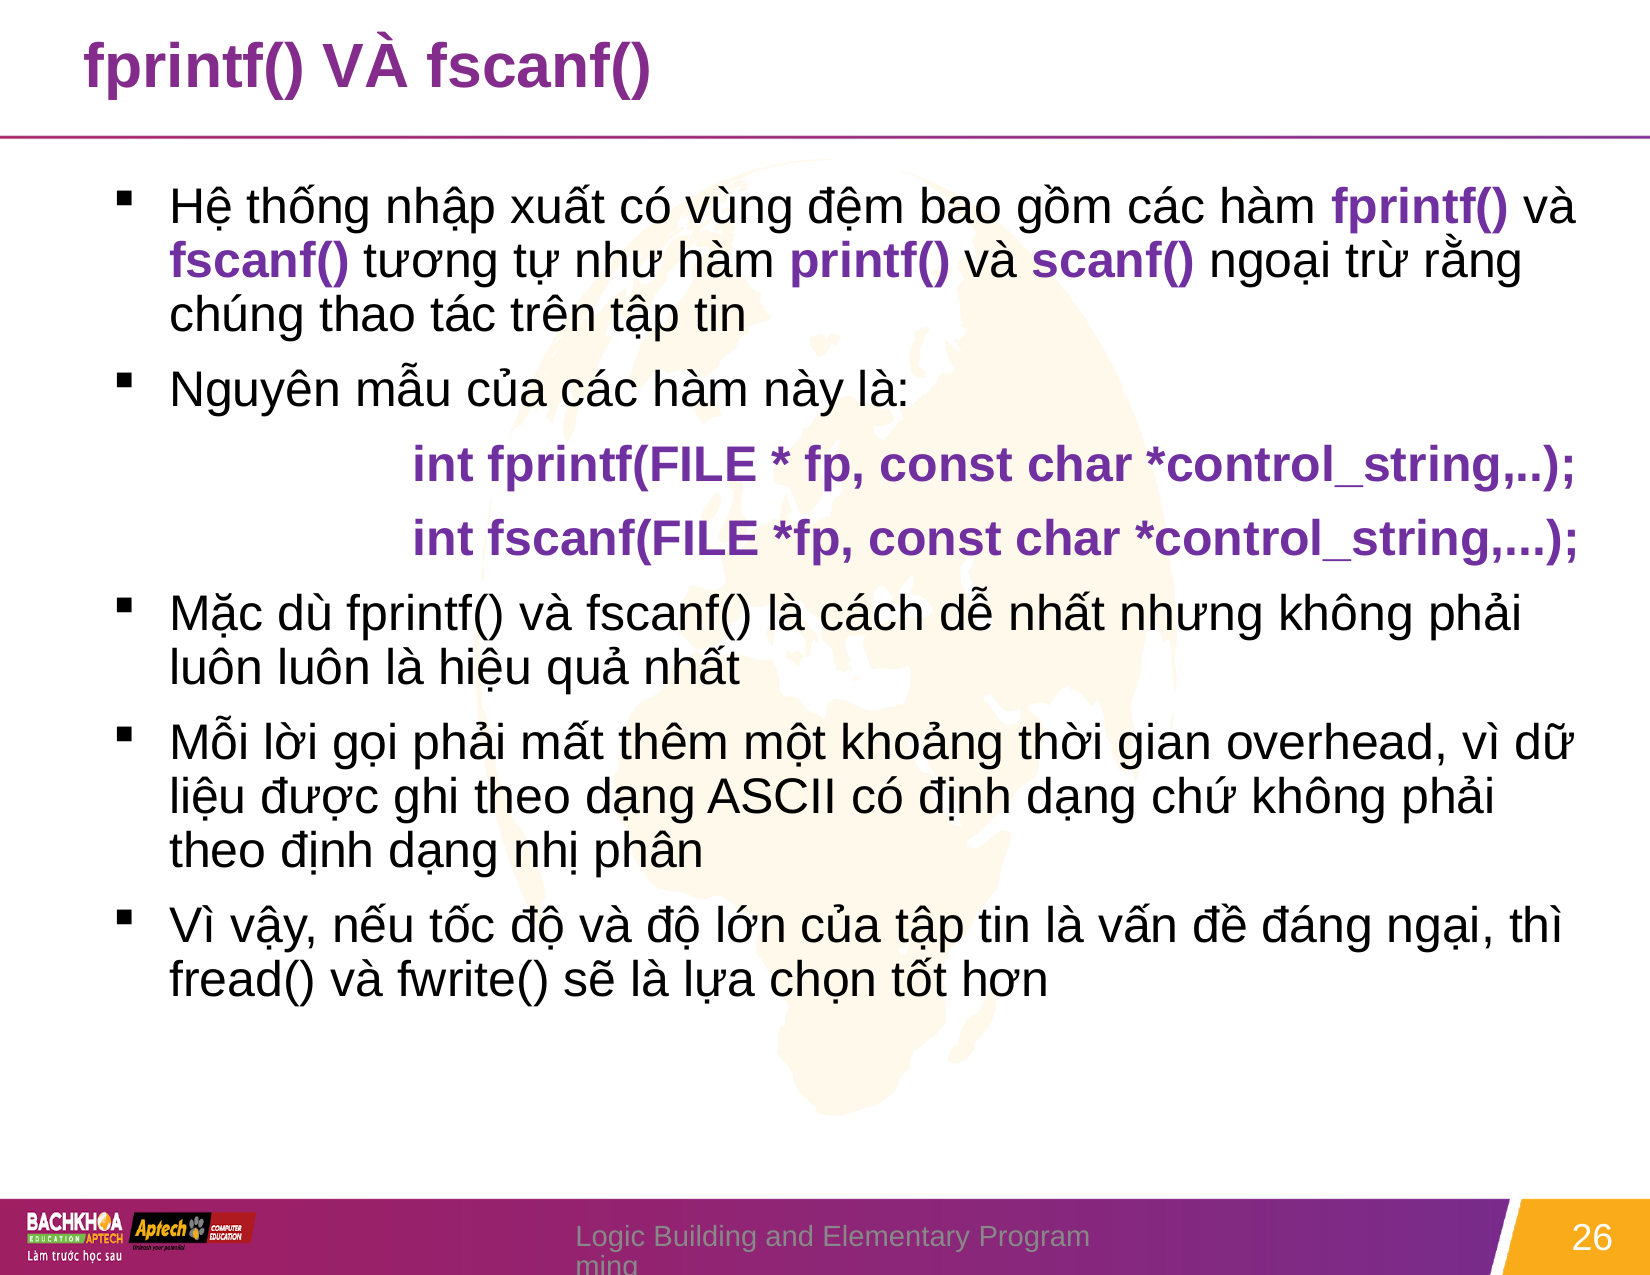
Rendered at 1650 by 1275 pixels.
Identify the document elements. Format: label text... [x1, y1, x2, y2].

slide_number 26 [1534, 1201, 1650, 1270]
title fprintf() VÀ fscanf() [68, 0, 1609, 135]
picture [0, 0, 1650, 1275]
list Hệ thống nhập xuất có vùng đệm bao gồm các hàm fprintf() và fscanf() tương tự như hàm printf() và scanf() ngoại trừ rằng chúng thao tác trên tập tin Nguyên mẫu của các hàm này là: int fprintf(FILE * fp, const char *control_string,..); int fscanf(FILE *fp, const char *control_string,...); Mặc dù fprintf() và fscanf() là cách dễ nhất nhưng không phải luôn luôn là hiệu quả nhất Mỗi lời gọi phải mất thêm một khoảng thời gian overhead, vì dữ liệu được ghi theo dạng ASCII có định dạng chứ không phải theo định dạng nhị phân Vì vậy, nếu tốc độ và độ lớn của tập tin là vấn đề đáng ngại, thì fread() và fwrite() sẽ là lựa chọn tốt hơn [68, 165, 1609, 1149]
footer Logic Building and Elementary Programming [560, 1201, 1118, 1270]
